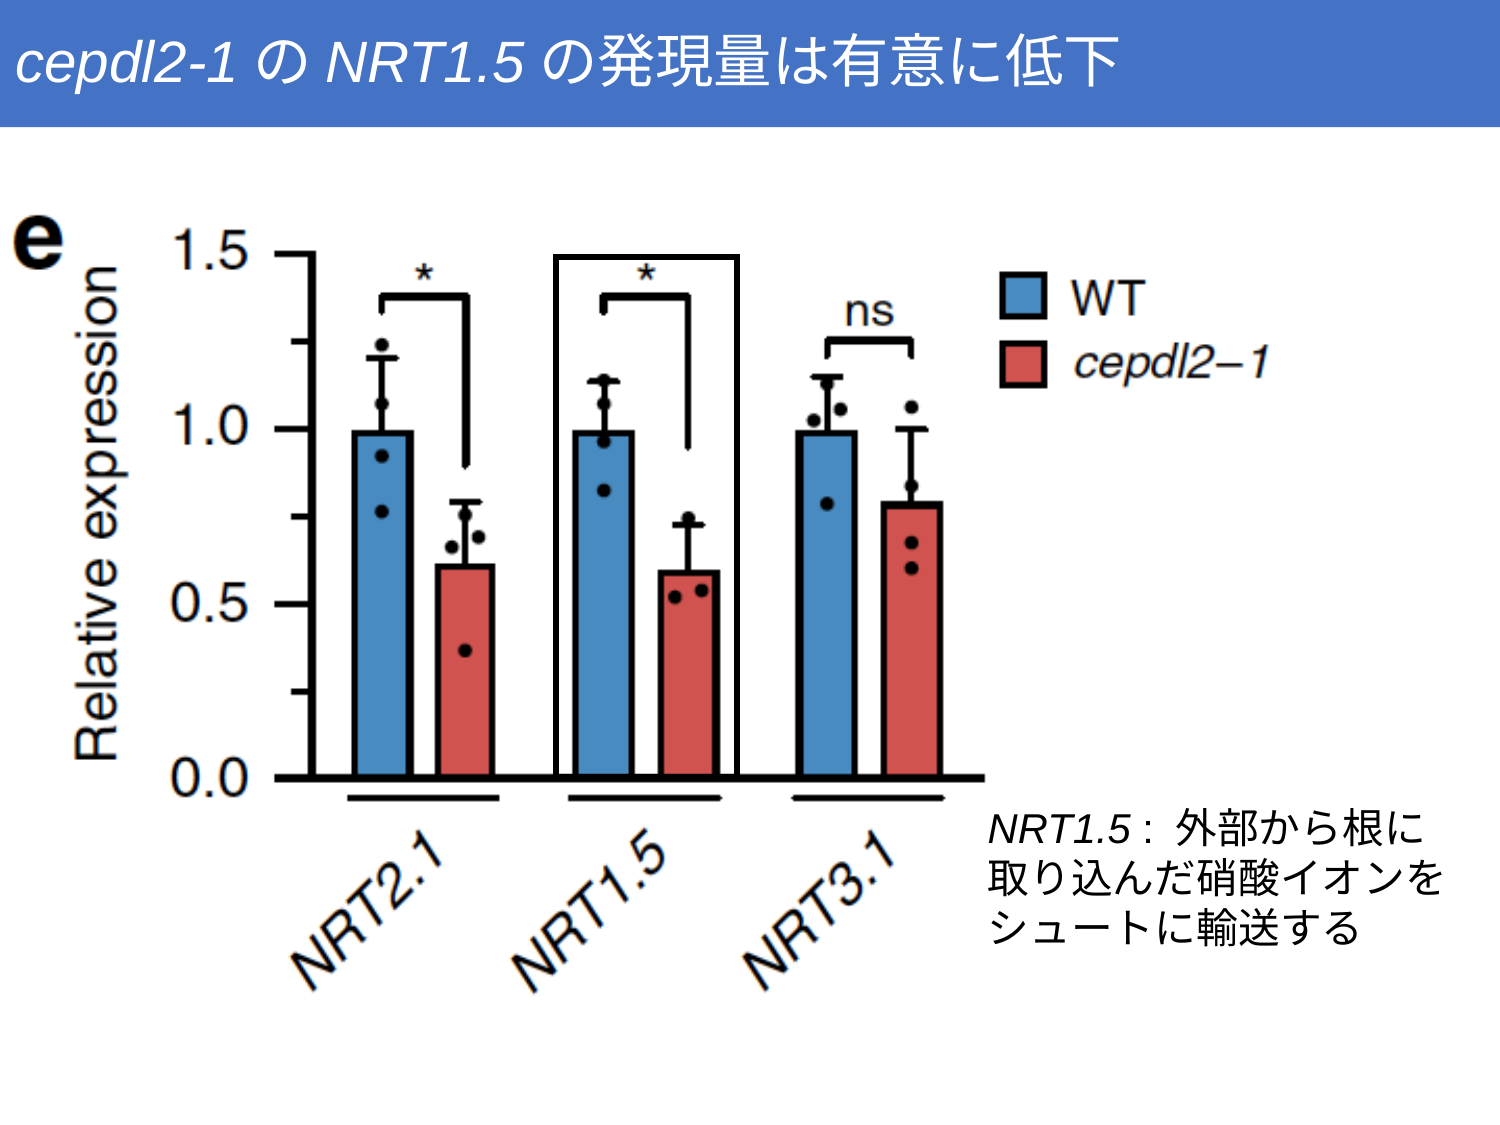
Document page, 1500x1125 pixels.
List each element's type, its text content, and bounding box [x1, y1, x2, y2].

text_box NRT1.5 : 外部から根に 取り込んだ硝酸イオンを シュートに輸送する [1275, 794, 1462, 960]
title cepdl2-1のNRT1.5の発現量は有意に低下 [0, 0, 1500, 128]
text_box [2, 195, 1275, 1006]
